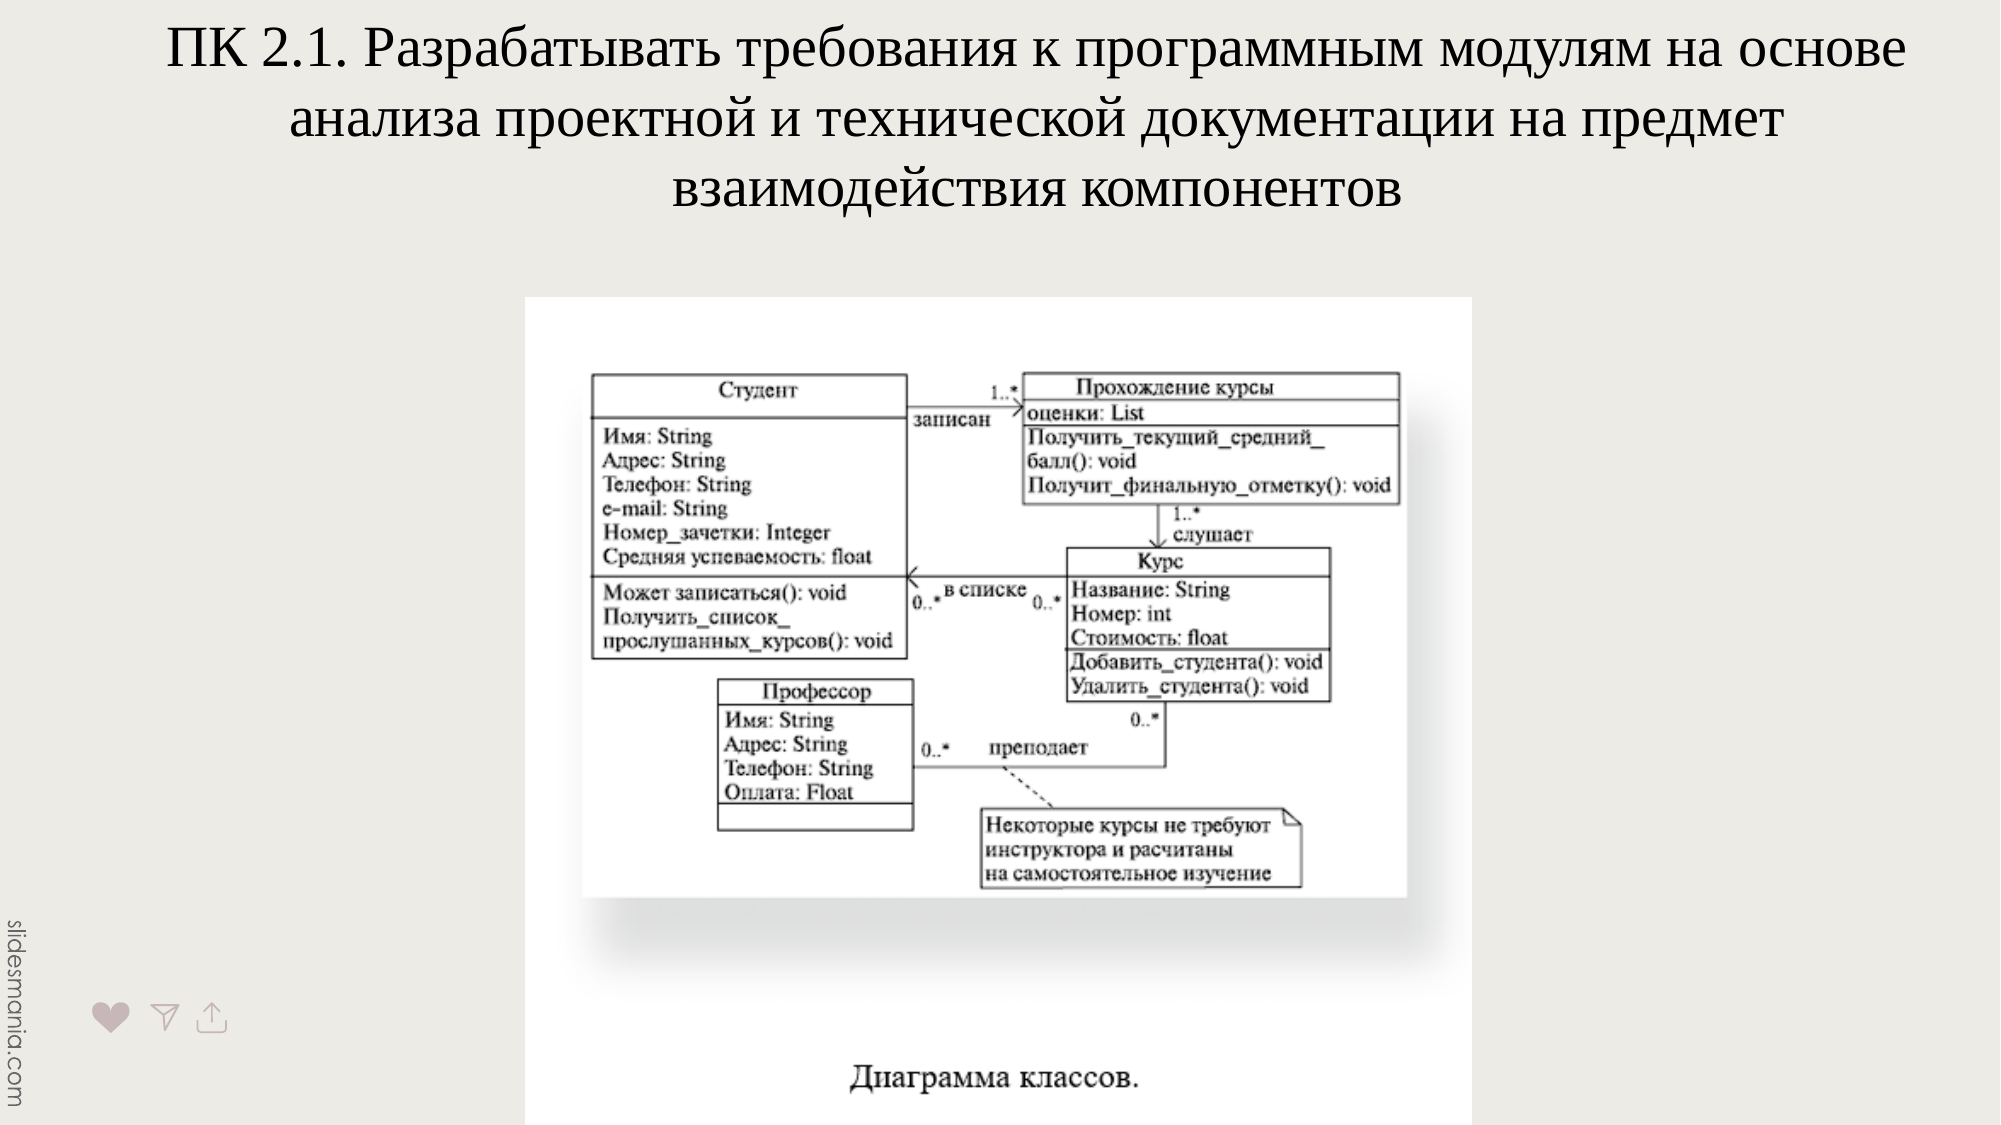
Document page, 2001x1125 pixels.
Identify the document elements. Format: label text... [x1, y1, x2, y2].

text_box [196, 1002, 228, 1034]
picture [525, 297, 1472, 1125]
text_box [150, 1003, 180, 1032]
text_box ПК 2.1. Разрабатывать требования к программным модулям на основе анализа проектной и технической документации на предмет взаимодействия компонентов [129, 0, 1946, 226]
text_box [92, 1002, 130, 1034]
